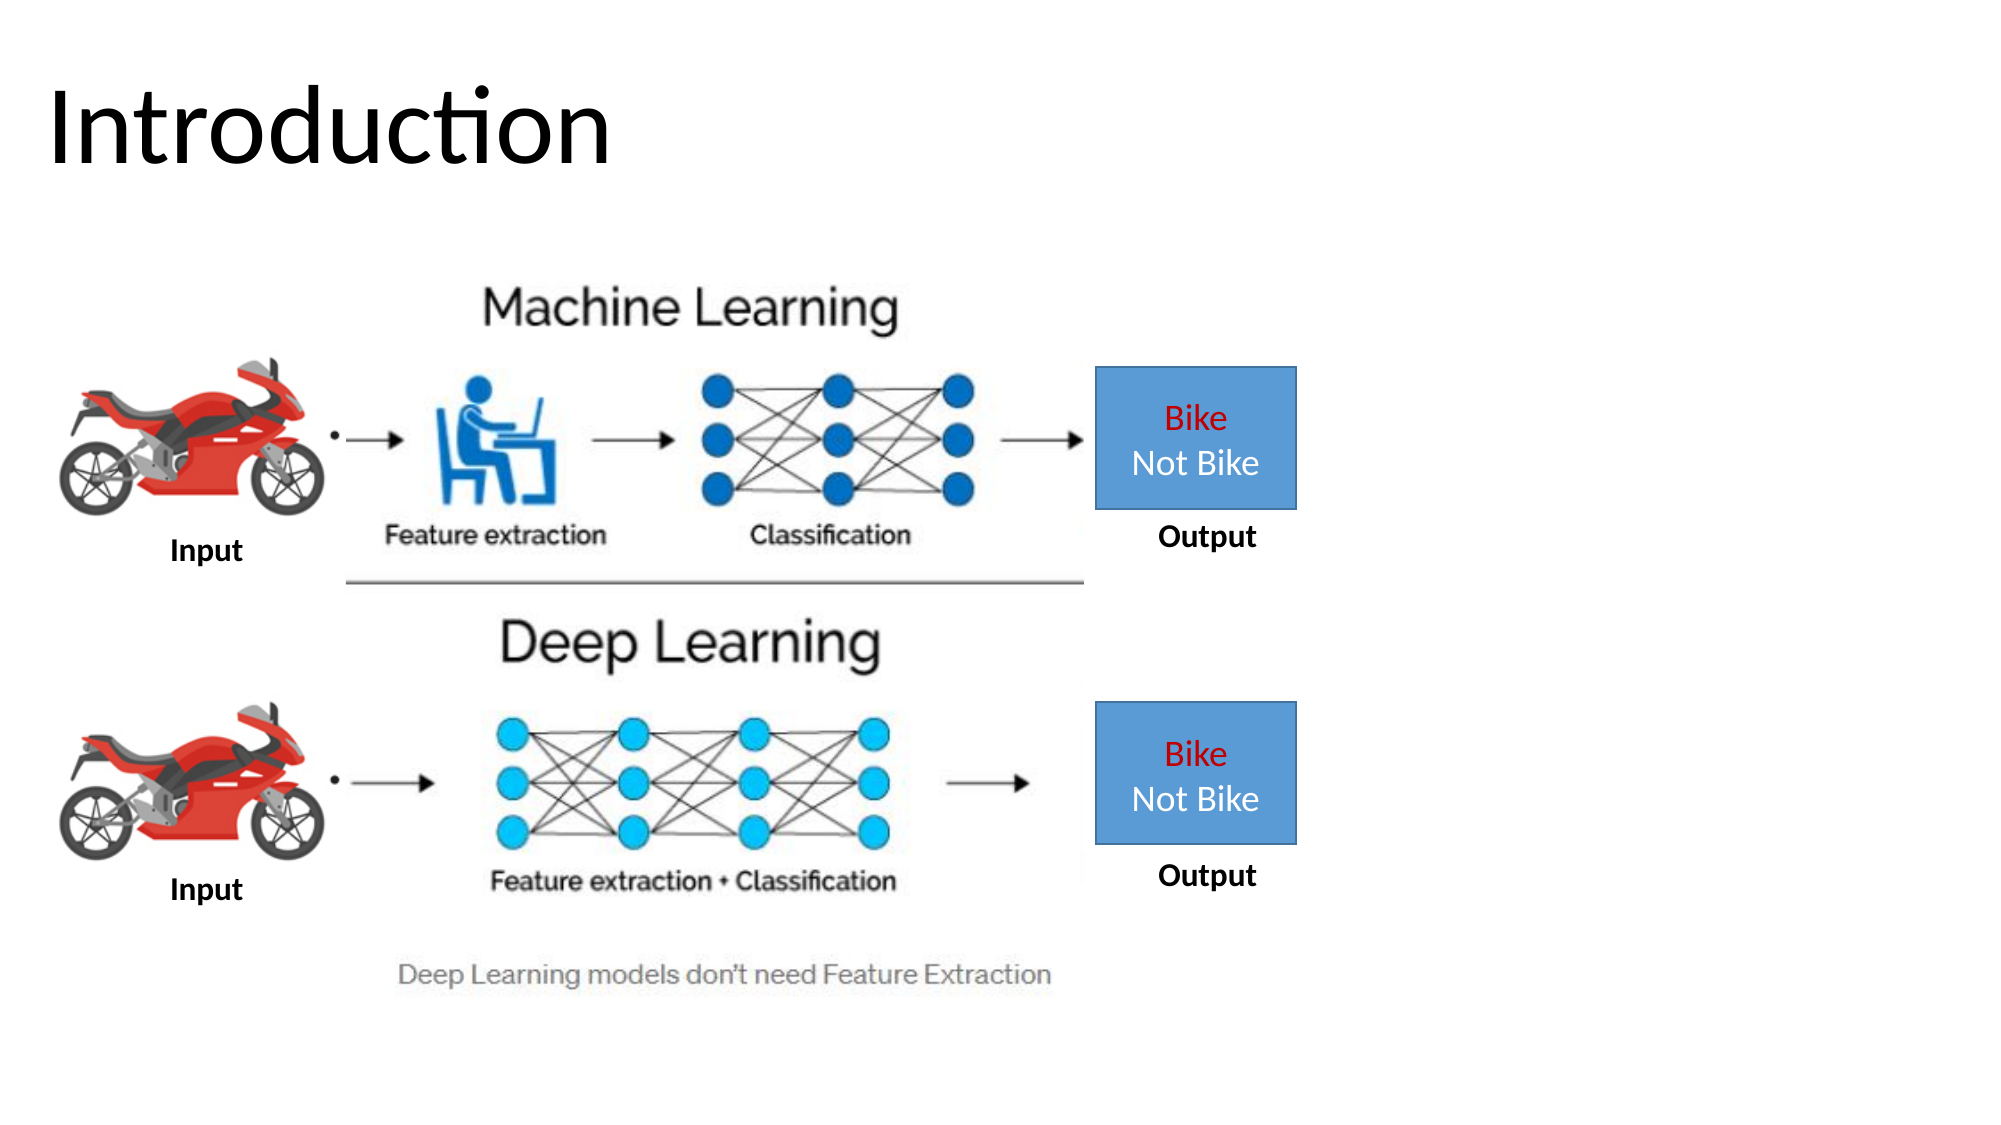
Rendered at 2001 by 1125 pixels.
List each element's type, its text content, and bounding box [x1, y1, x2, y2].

text_box Output [1143, 846, 1275, 901]
text_box Output [1143, 506, 1275, 562]
text_box Input [155, 540, 286, 576]
picture [54, 255, 1084, 1003]
text_box Introduction [31, 43, 1566, 194]
text_box Input [155, 884, 286, 915]
text_box Bike Not Bike [1095, 701, 1297, 845]
text_box Bike Not Bike [1095, 366, 1297, 510]
